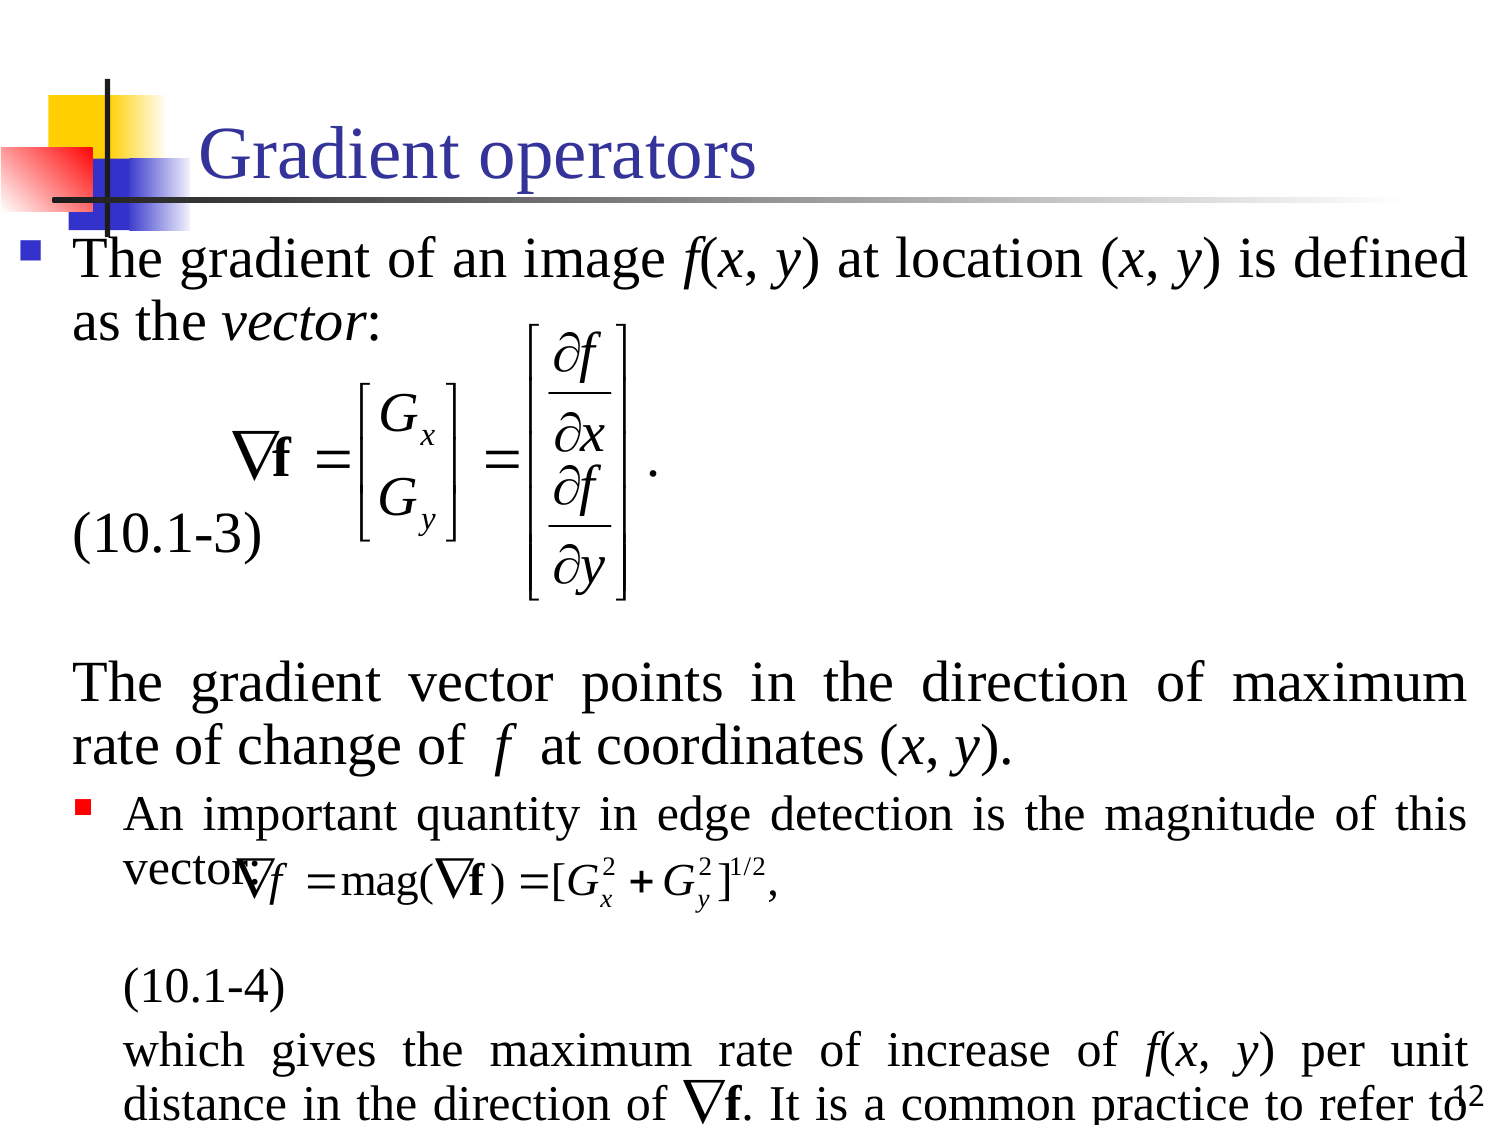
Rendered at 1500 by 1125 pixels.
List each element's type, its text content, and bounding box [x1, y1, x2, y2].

list The gradient of an image f(x, y) at location (x, y) is defined as the vector: (10.1-3) The gradient vector points in the direction of maximum rate of change of f at coordinates (x, y). An important quantity in edge detection is the magnitude of this vector: (10.1-4) which gives the maximum rate of increase of f(x, y) per unit distance in the direction of f. It is a common practice to refer to f also as the gradient. [17, 227, 1469, 1106]
title Gradient operators [183, 1, 1462, 202]
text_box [230, 845, 786, 923]
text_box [225, 311, 668, 613]
slide_number 12 [1234, 1082, 1500, 1125]
